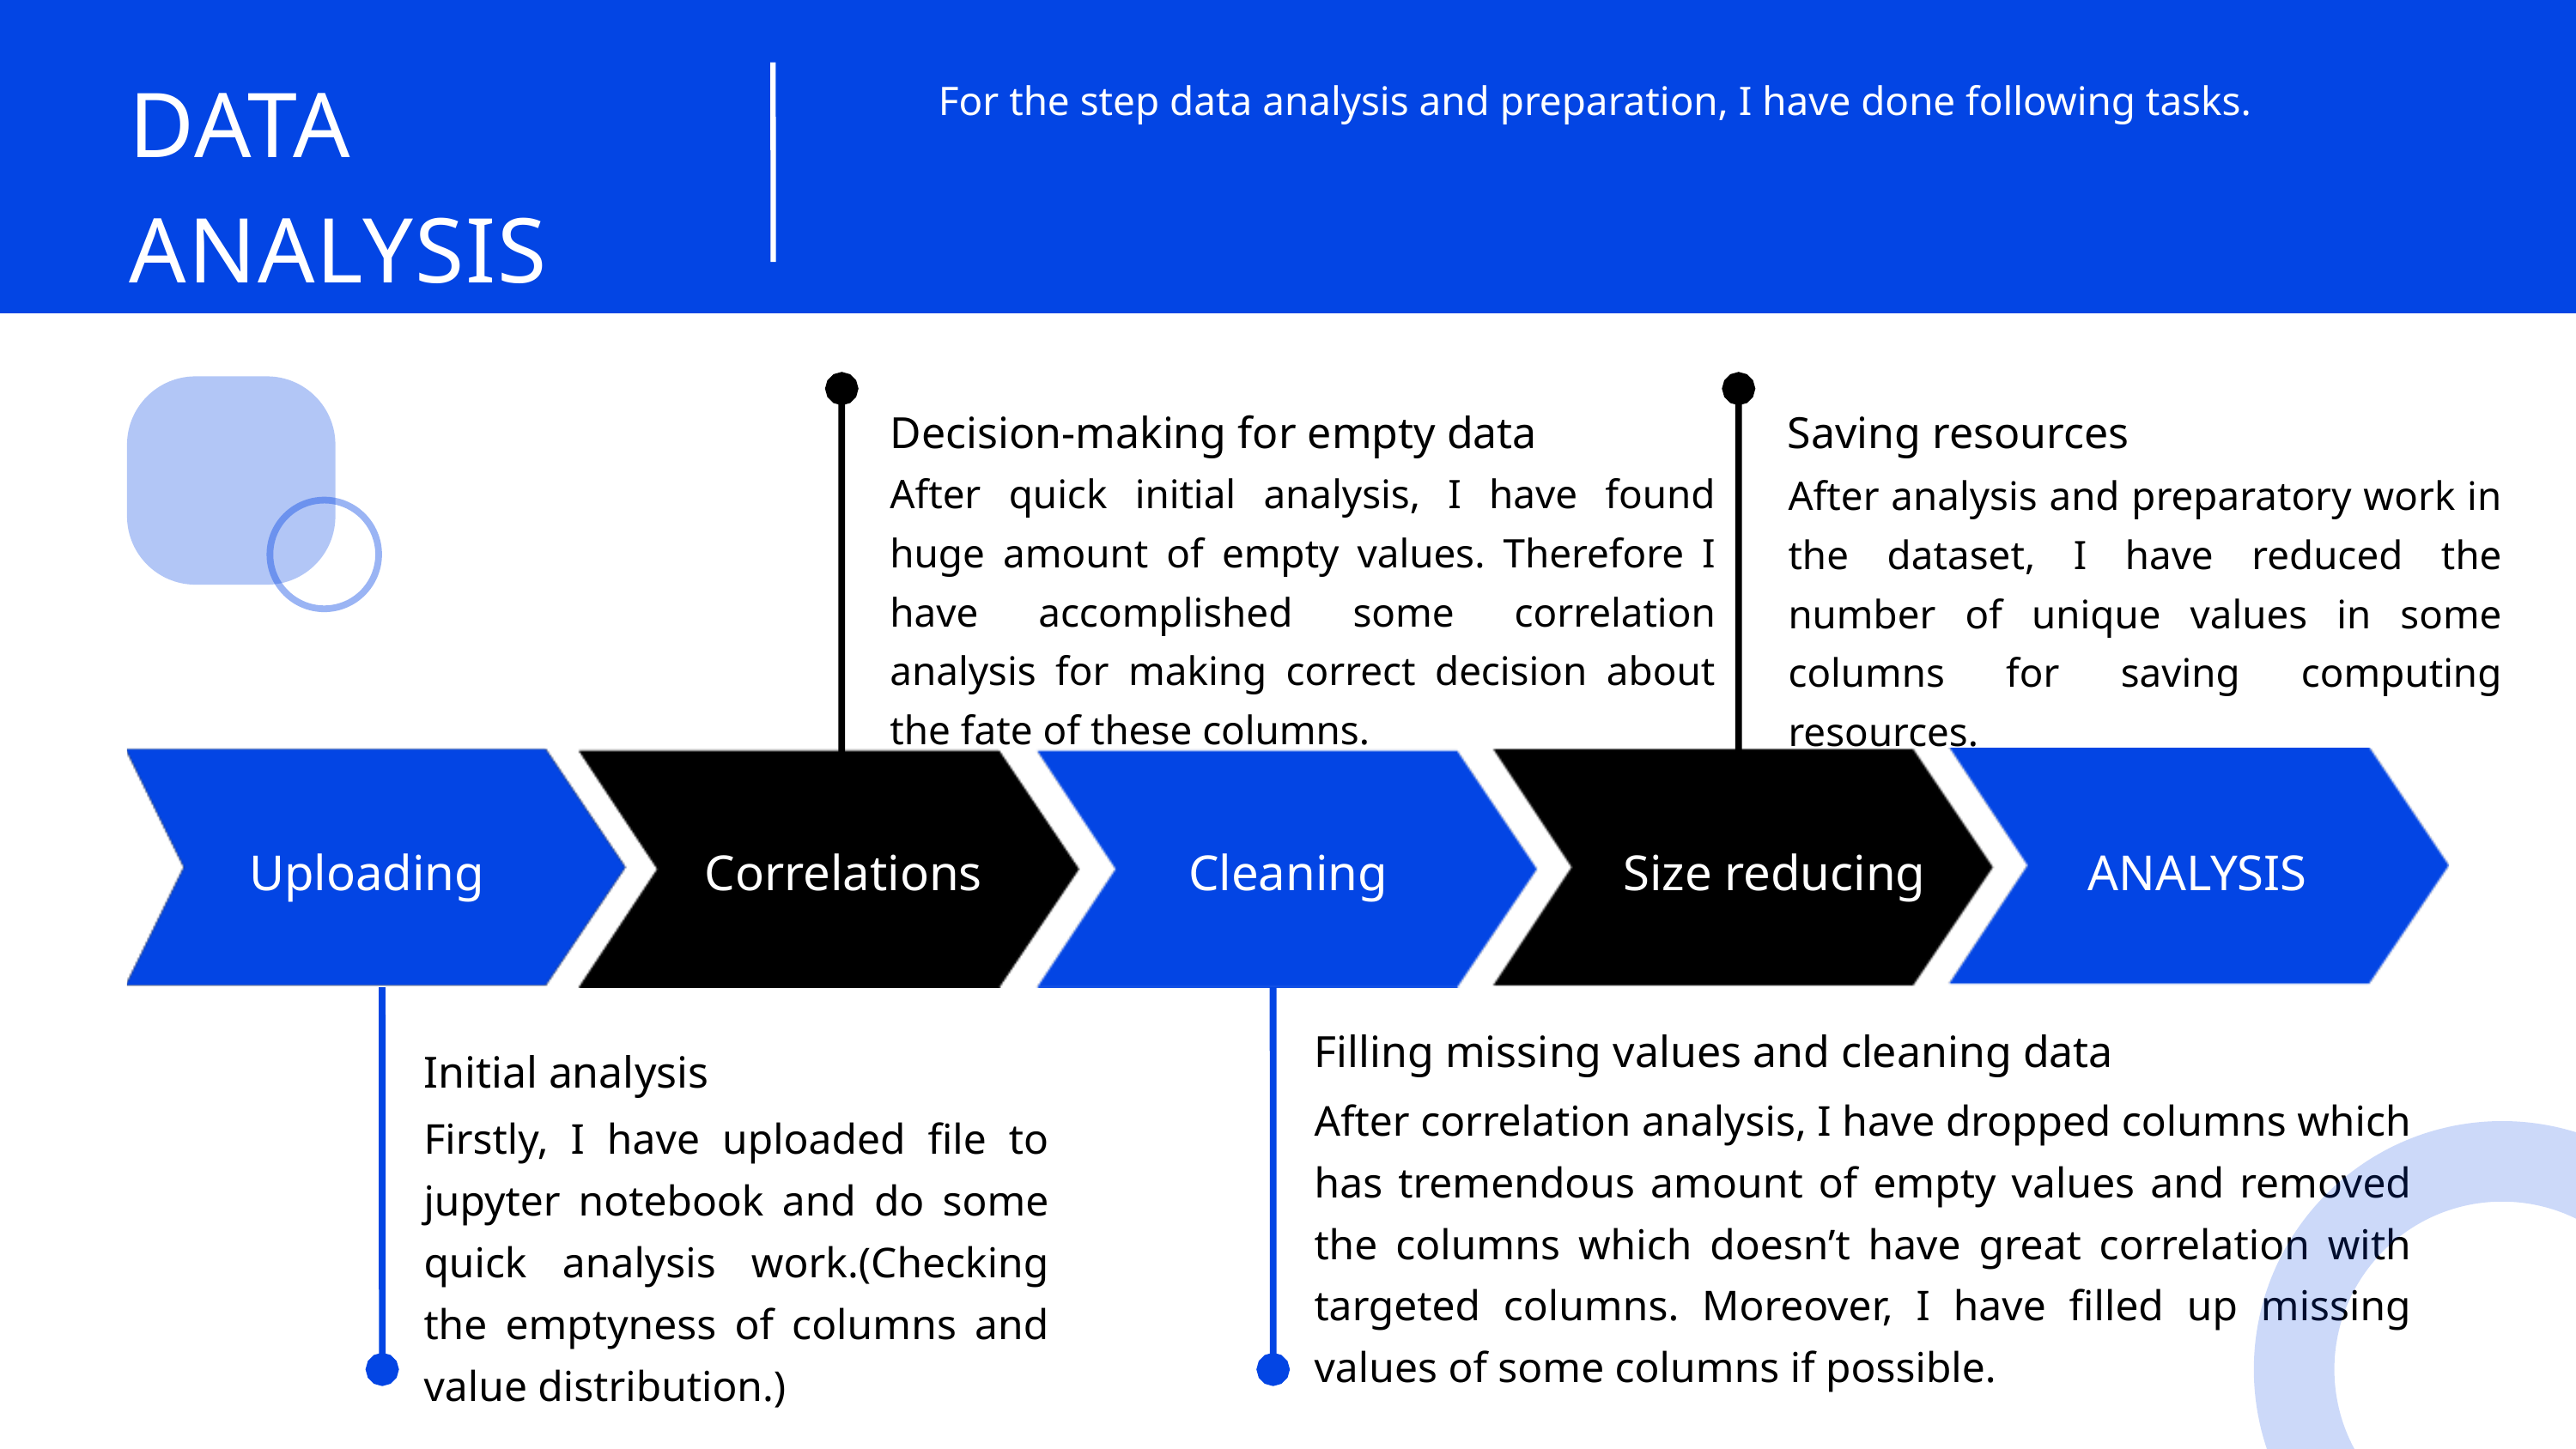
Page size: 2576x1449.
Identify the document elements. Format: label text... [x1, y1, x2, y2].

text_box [126, 376, 336, 585]
text_box After correlation analysis, I have dropped columns which has tremendous amount of empty values and removed the columns which doesn’t have great correlation with targeted columns. Moreover, I have filled up missing values of some columns if possible. [1314, 1082, 2414, 1391]
text_box [1729, 379, 1748, 753]
text_box [373, 987, 392, 1379]
text_box Correlations [668, 832, 1019, 900]
text_box Saving resources [1787, 397, 2414, 458]
text_box After analysis and preparatory work in the dataset, I have reduced the number of unique values in some columns for saving computing resources. [1788, 459, 2503, 755]
text_box Cleaning [1164, 832, 1412, 900]
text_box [270, 500, 380, 609]
text_box [1264, 987, 1283, 1379]
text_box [2293, 1161, 2576, 1449]
text_box Decision-making for empty data [890, 397, 1690, 458]
text_box Filling missing values and cleaning data [1314, 1016, 2247, 1076]
text_box Size reducing [1577, 832, 1971, 900]
text_box ANALYSIS [2074, 832, 2321, 900]
text_box [832, 379, 851, 753]
text_box Initial analysis [423, 1036, 1050, 1097]
text_box After quick initial analysis, I have found huge amount of empty values. Therefore I have accomplished some correlation analysis for making correct decision about the fate of these columns. [890, 458, 1716, 753]
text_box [0, 0, 2576, 314]
text_box Uploading [231, 832, 502, 900]
text_box [126, 748, 2450, 988]
text_box Firstly, I have uploaded file to jupyter notebook and do some quick analysis work.(Checking the emptyness of columns and value distribution.) [423, 1100, 1050, 1410]
